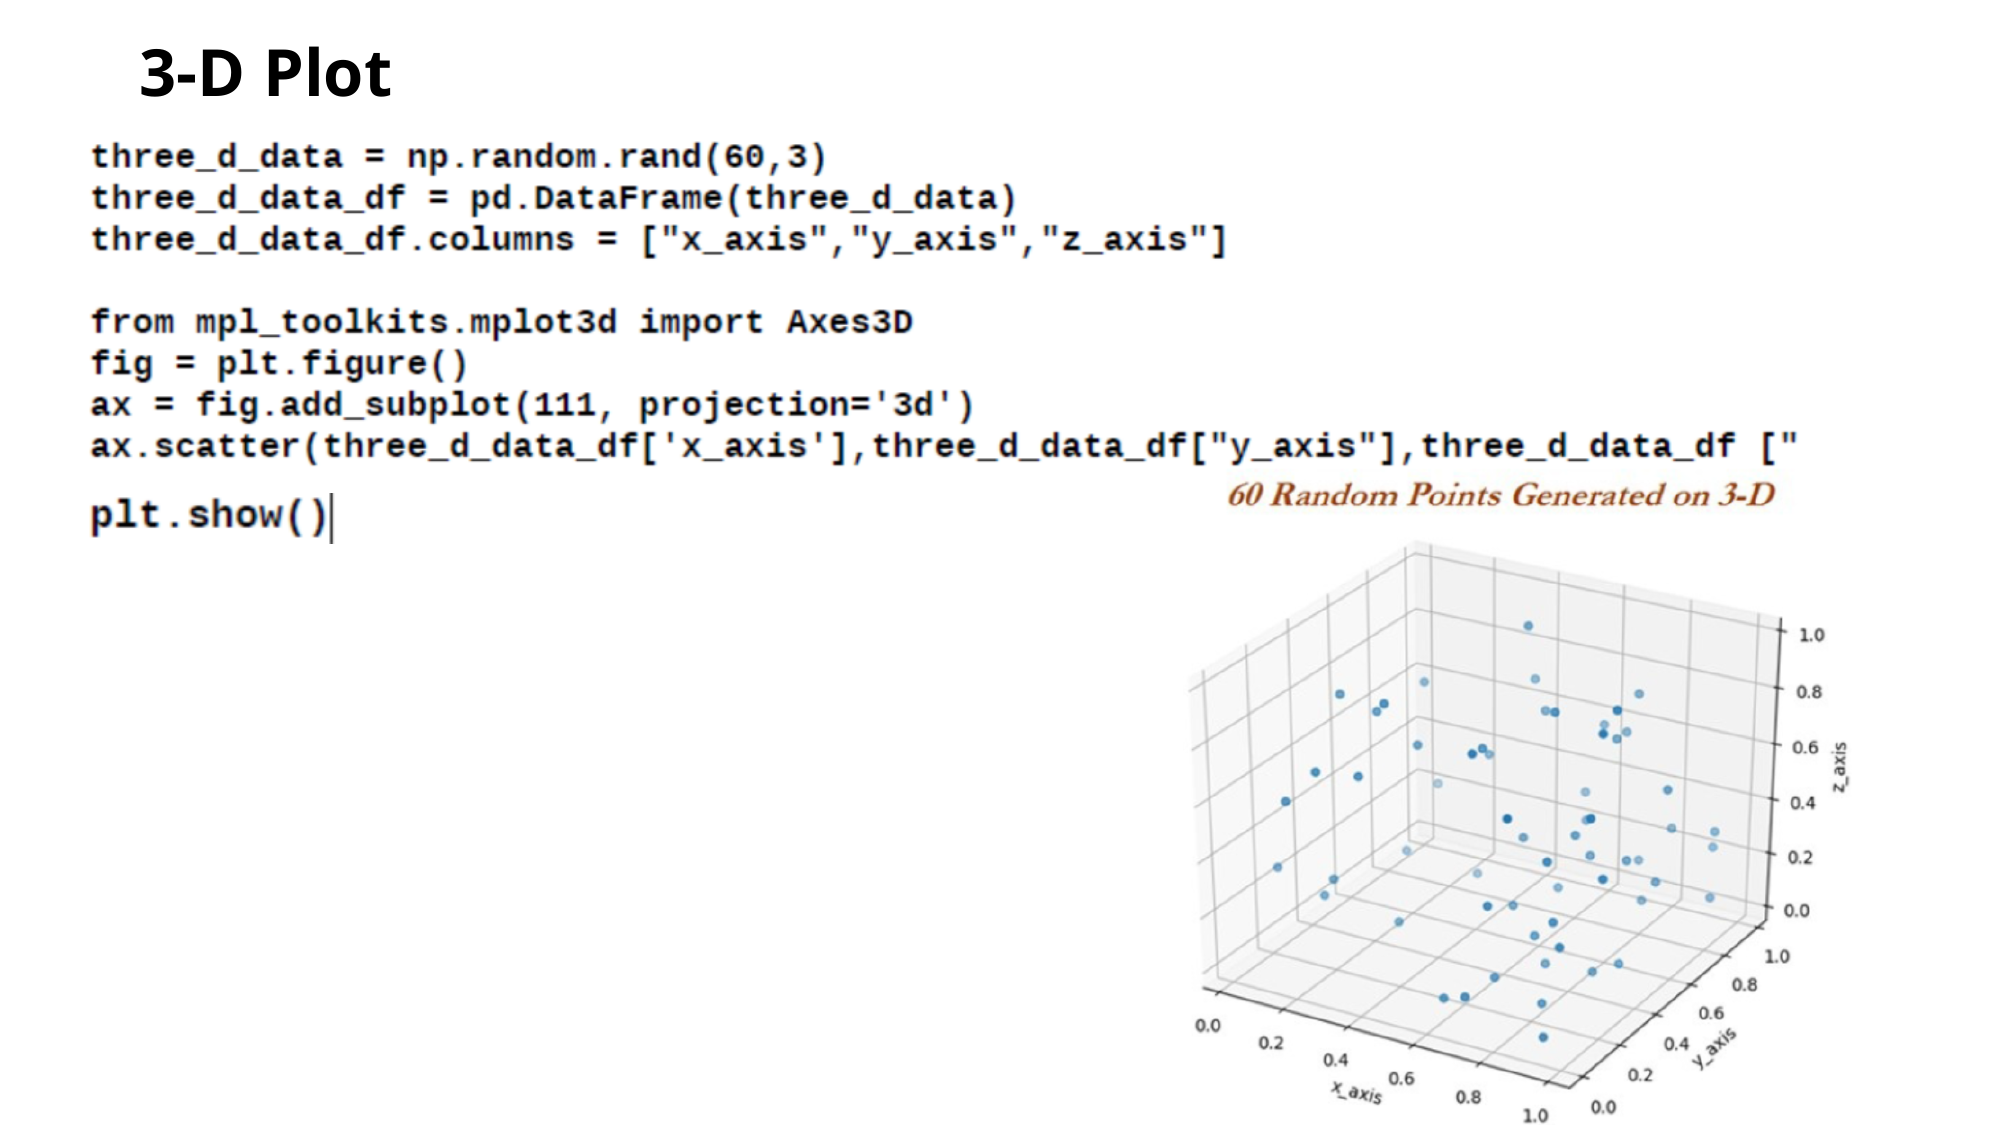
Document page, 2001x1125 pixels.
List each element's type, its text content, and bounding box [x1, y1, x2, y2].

picture [79, 493, 358, 544]
title 3-D Plot [124, 32, 1850, 118]
picture [1183, 468, 1863, 1125]
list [79, 139, 1805, 471]
